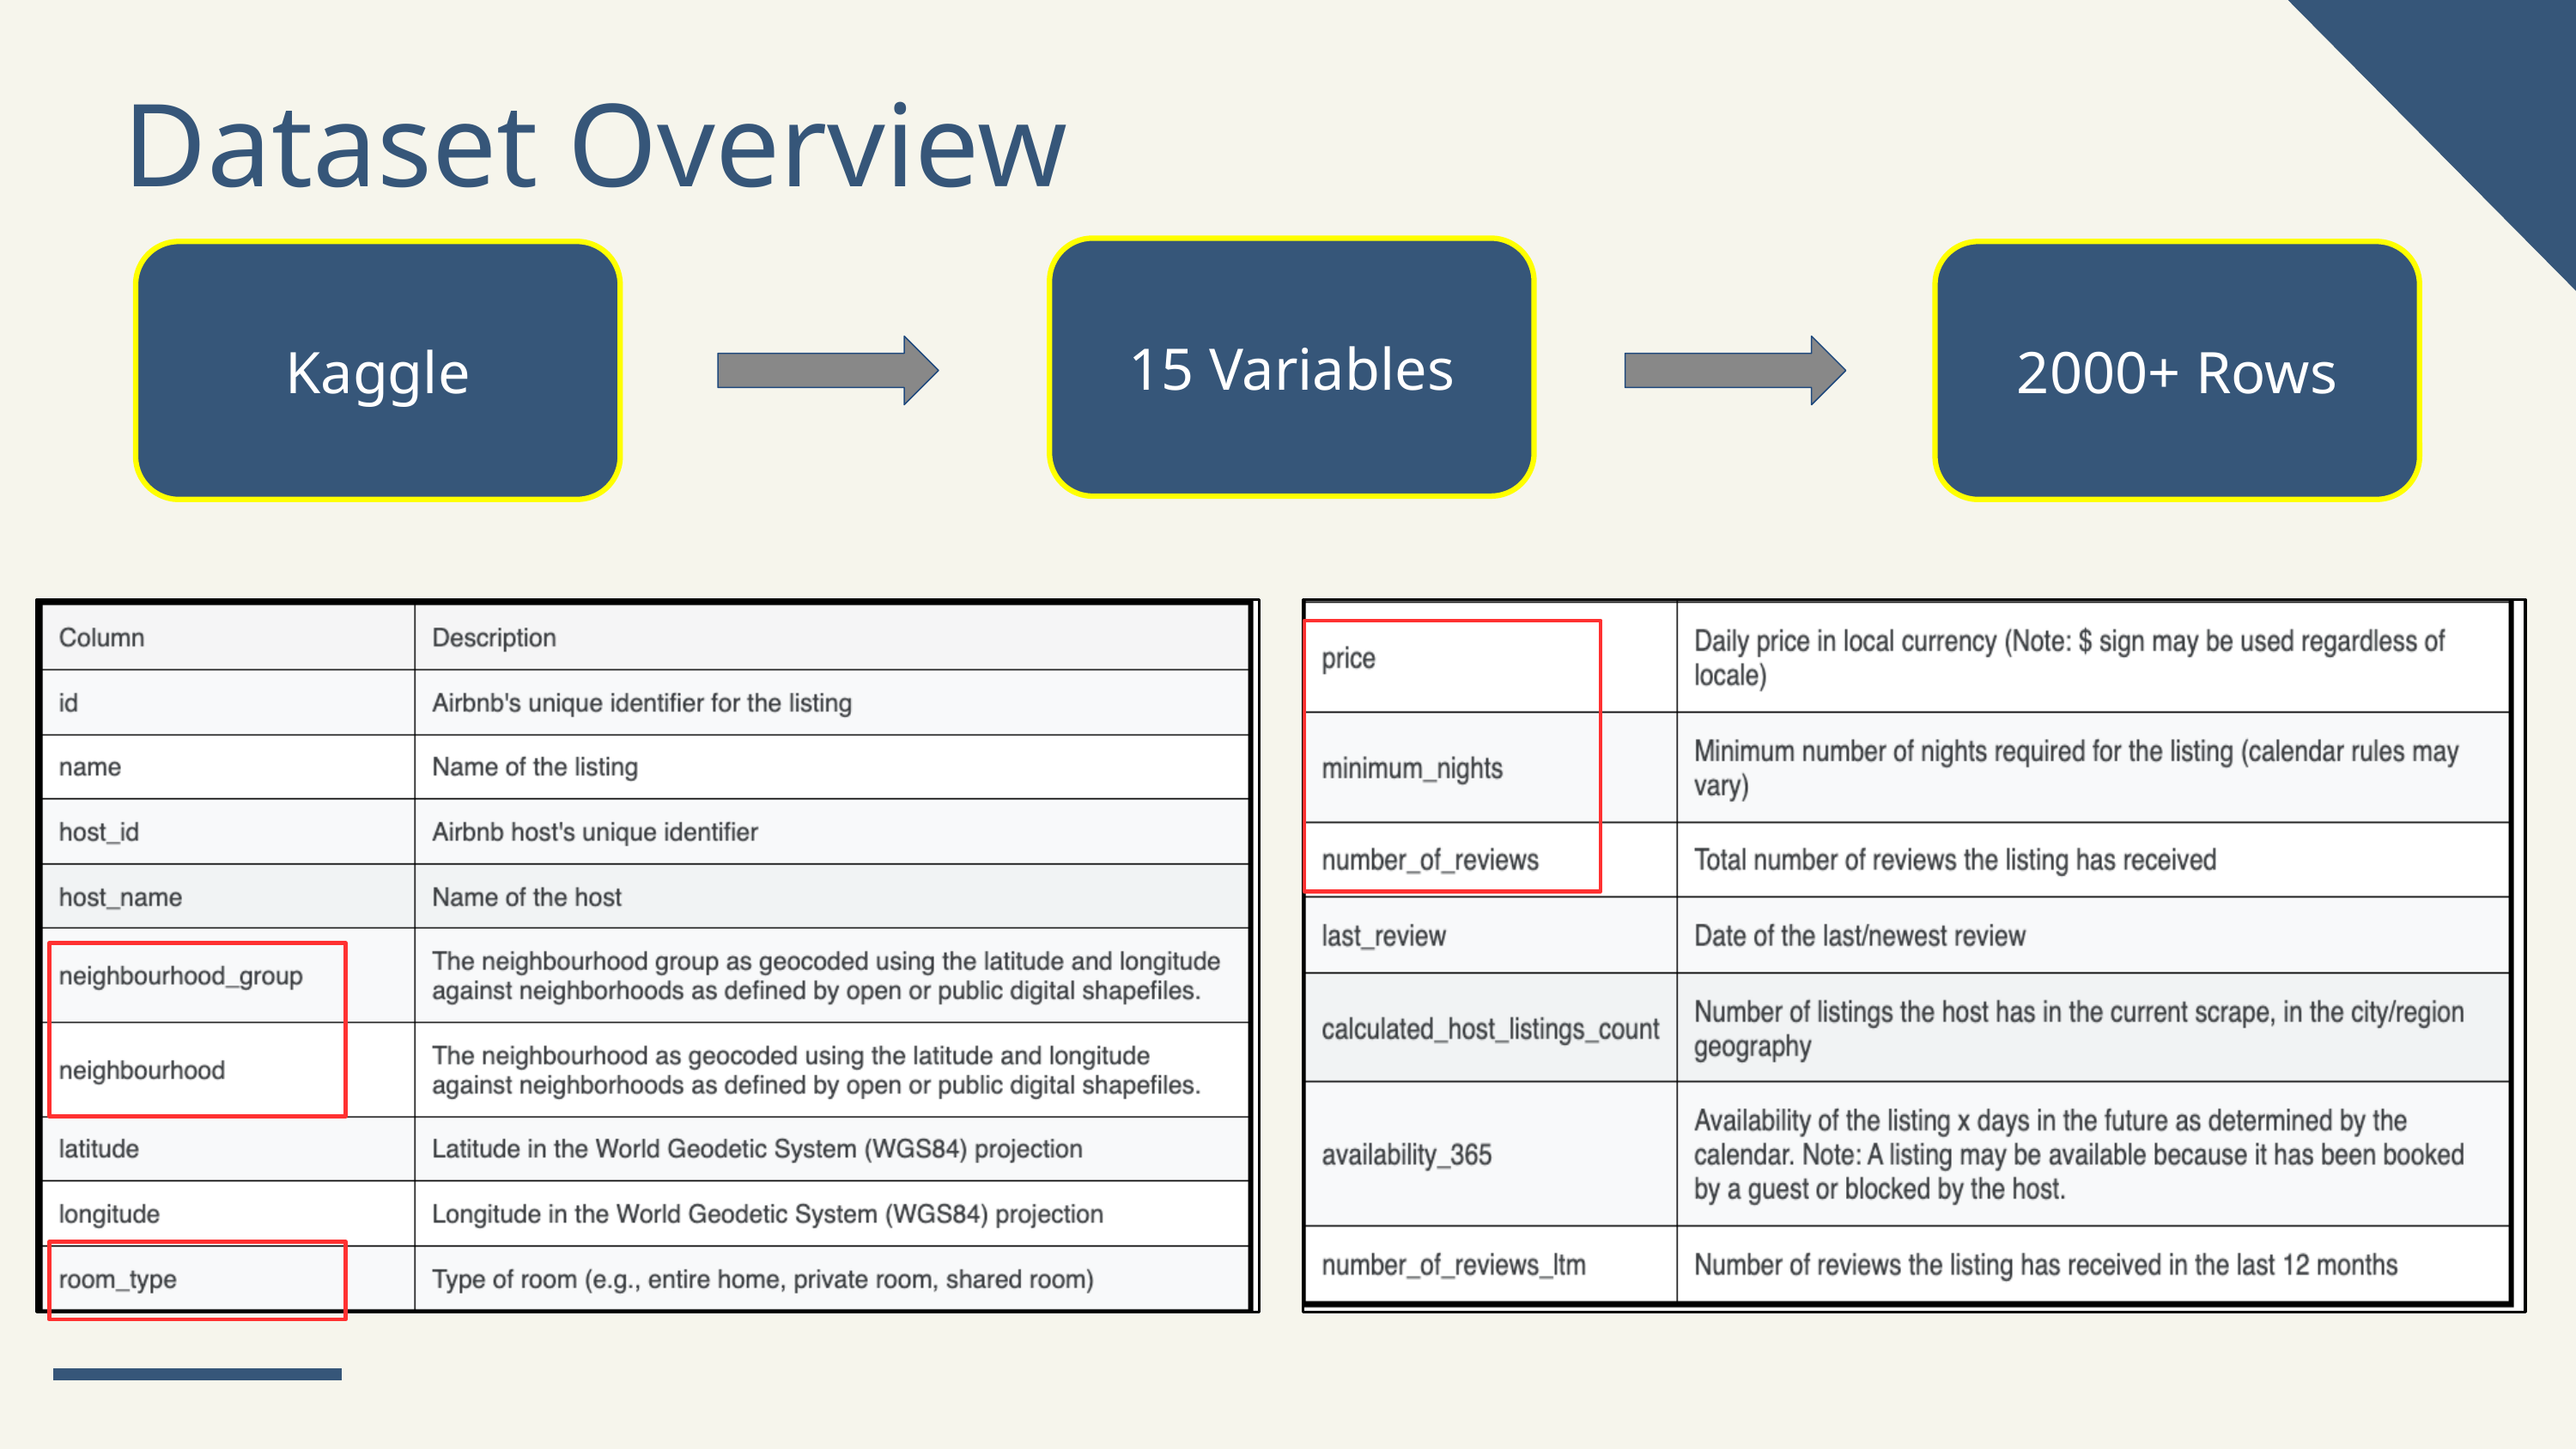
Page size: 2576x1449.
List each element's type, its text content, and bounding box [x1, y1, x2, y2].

text_box [718, 336, 939, 405]
picture [38, 600, 1259, 1312]
text_box Dataset Overview [123, 32, 1304, 210]
text_box Kaggle [135, 241, 621, 500]
picture [1303, 600, 2524, 1312]
text_box 2000+ Rows [1935, 241, 2420, 500]
text_box 15 Variables [1049, 238, 1534, 496]
text_box [1625, 336, 1846, 405]
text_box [2289, 0, 2576, 325]
